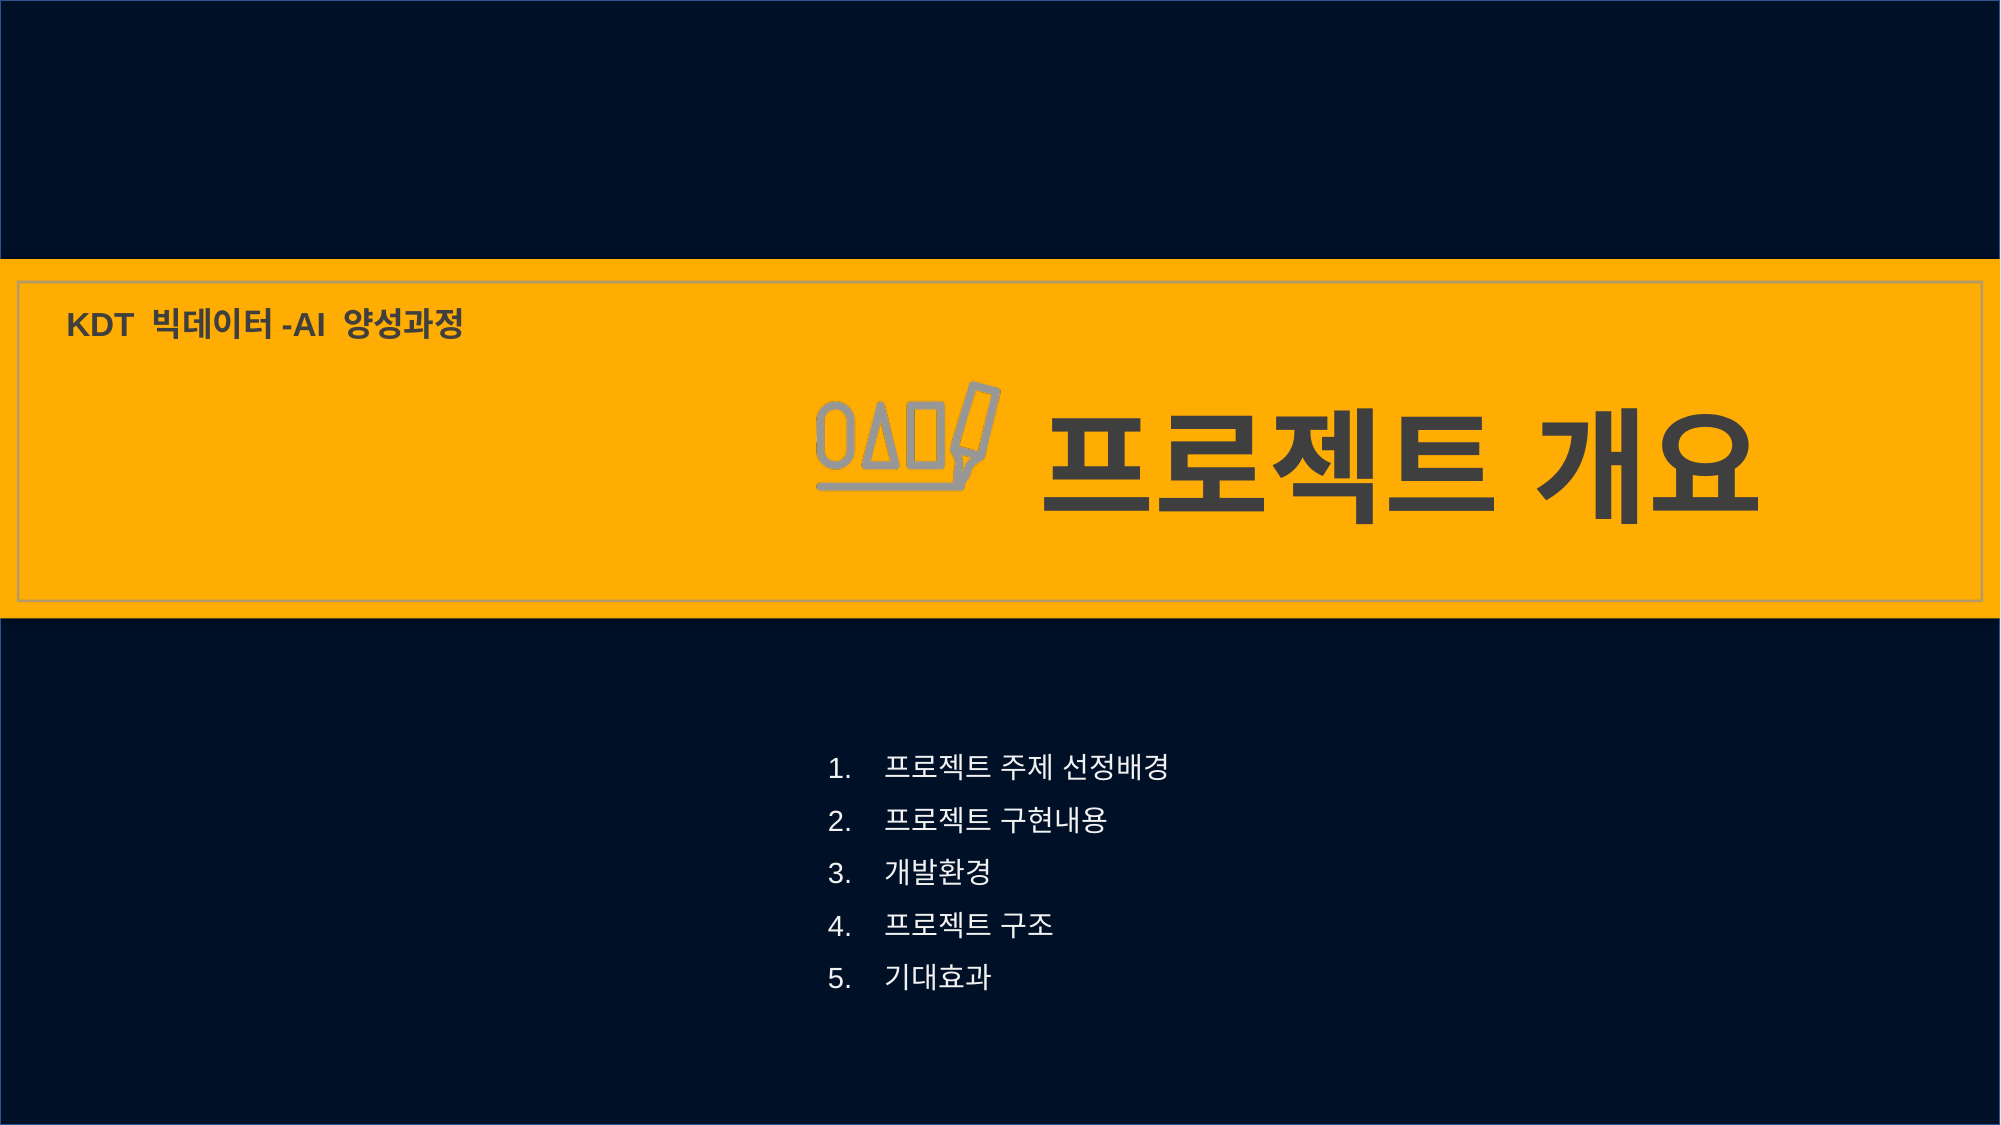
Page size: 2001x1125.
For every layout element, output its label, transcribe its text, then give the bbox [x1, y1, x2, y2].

picture [804, 331, 1013, 540]
text_box 프로젝트 개요 [1016, 388, 1957, 539]
text_box KDT 빅데이터-AI 양성과정 [30, 295, 502, 351]
text_box 프로젝트 주제 선정배경 프로젝트 구현내용 개발환경 프로젝트 구조 기대효과 [812, 724, 1187, 1002]
text_box [18, 281, 1982, 601]
text_box [0, 259, 2000, 619]
